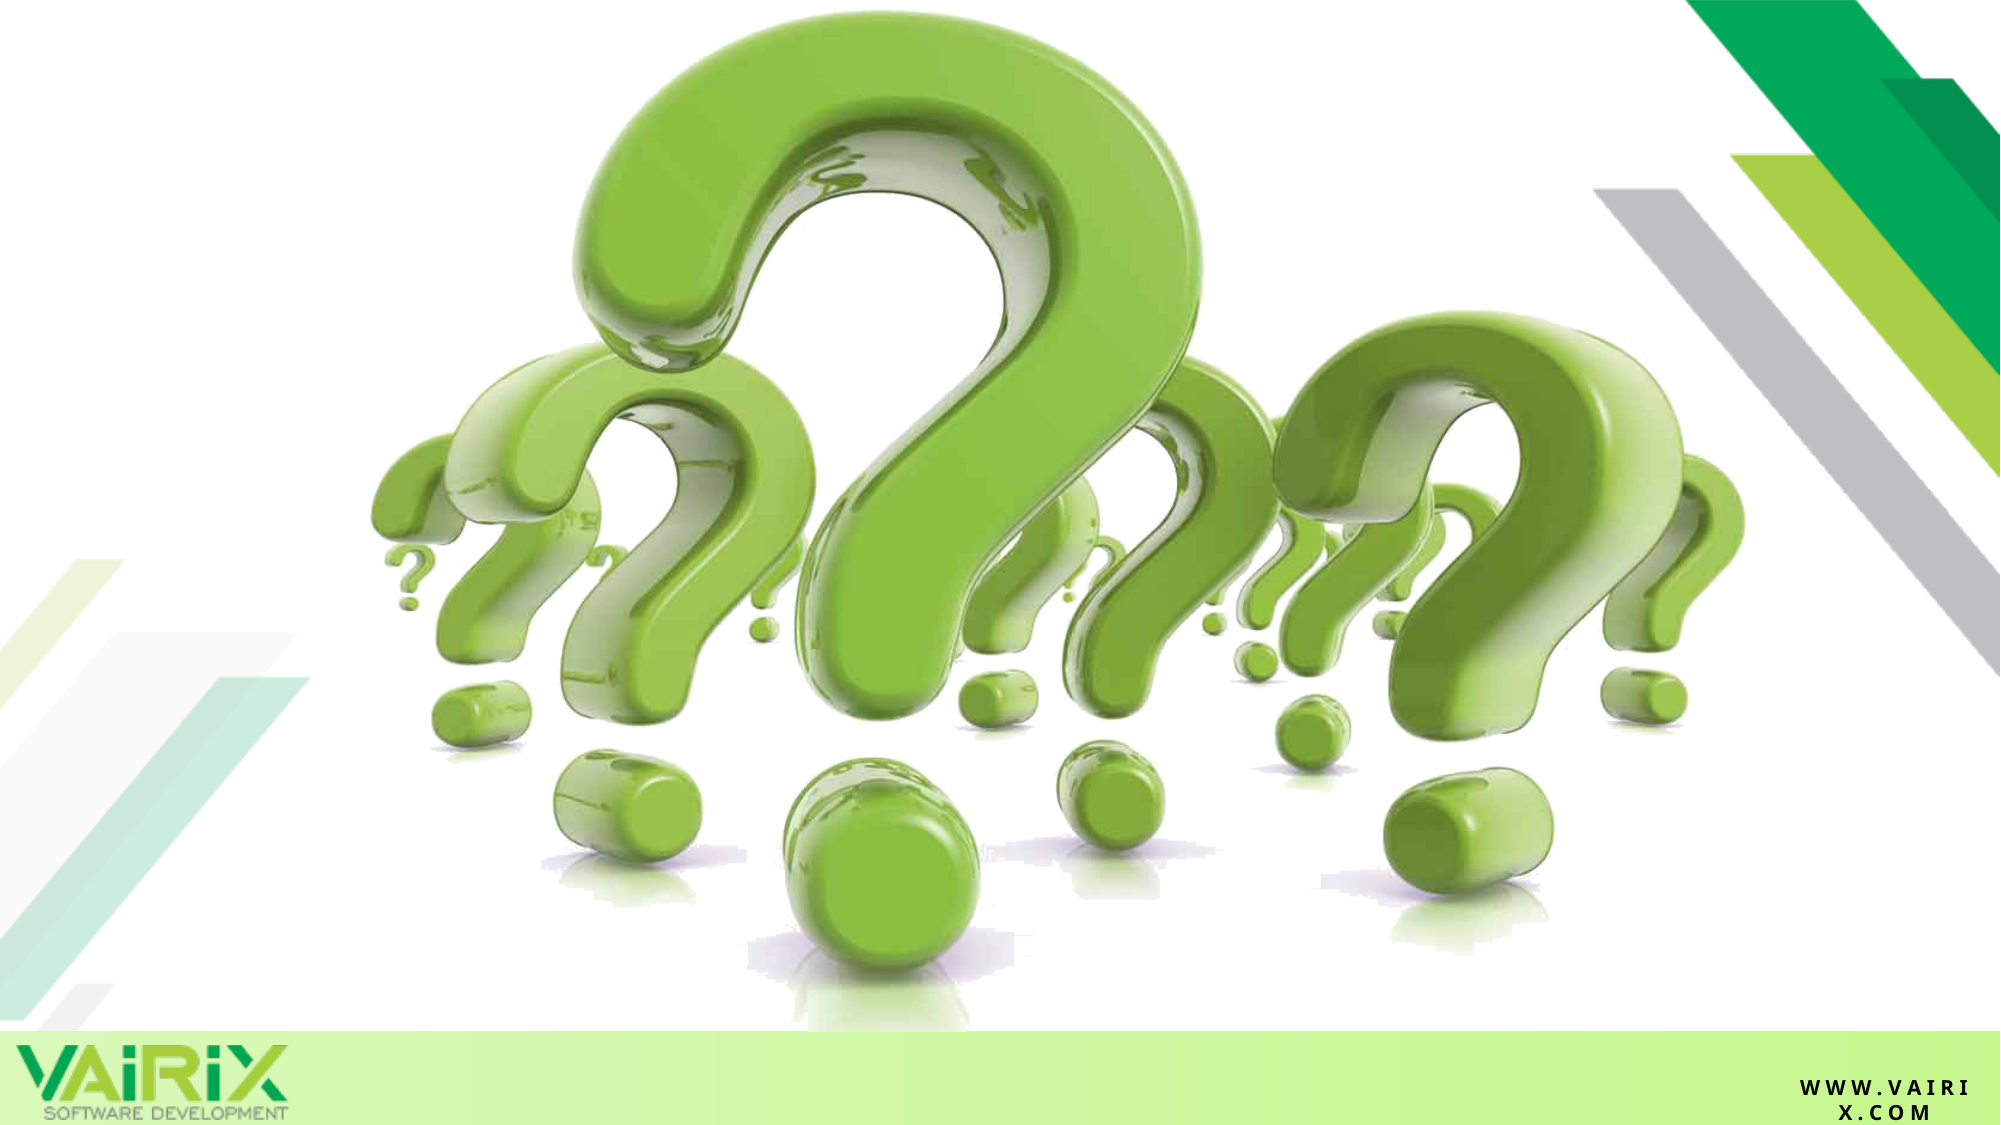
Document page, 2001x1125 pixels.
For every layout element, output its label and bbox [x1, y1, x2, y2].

picture [192, 0, 2000, 1032]
picture [15, 1044, 290, 1123]
